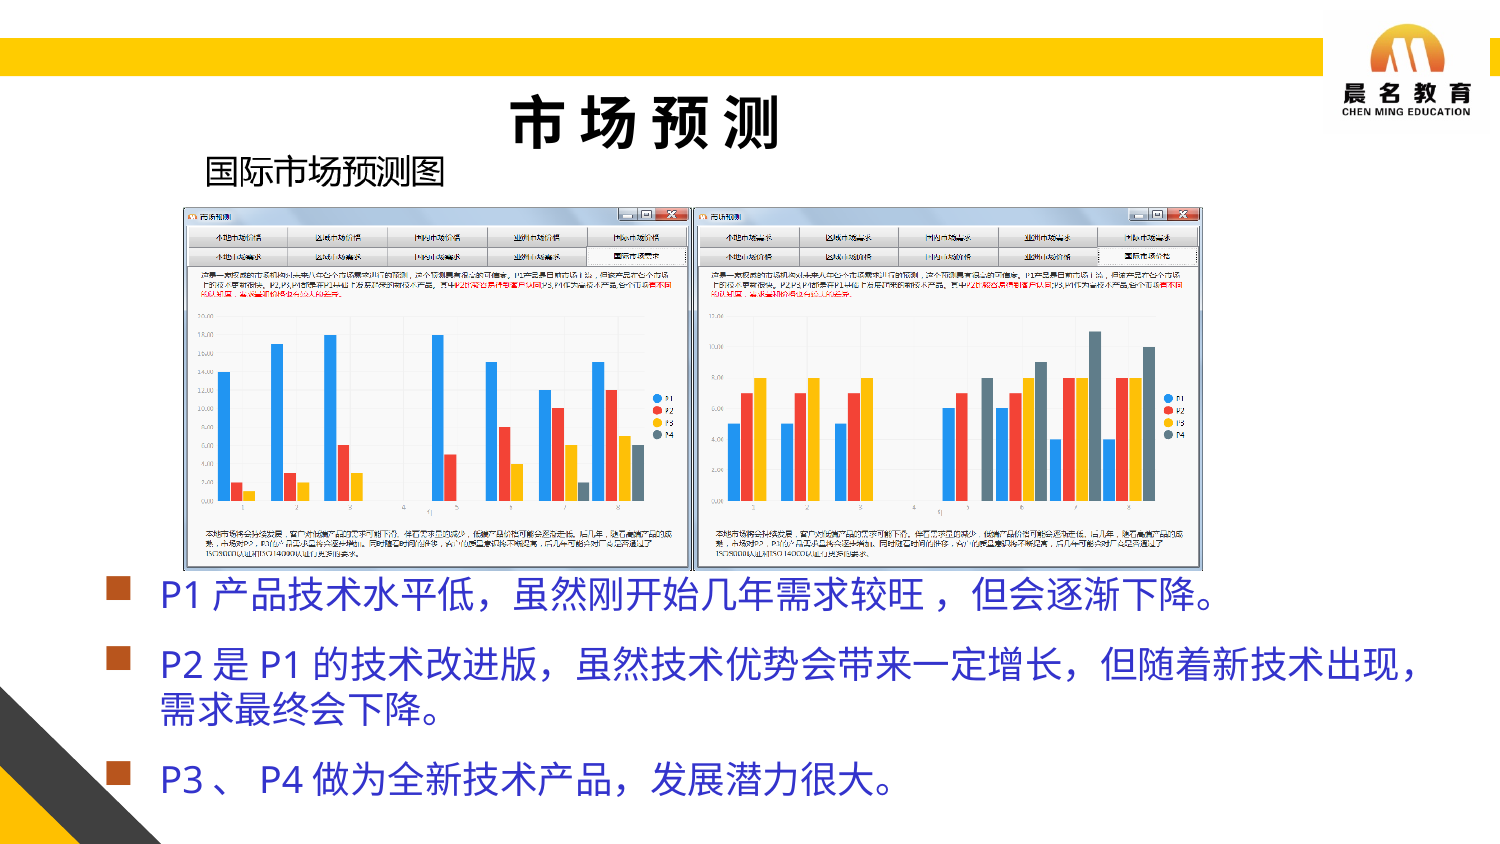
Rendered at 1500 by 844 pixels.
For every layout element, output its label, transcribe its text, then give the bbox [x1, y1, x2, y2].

picture [183, 138, 1209, 571]
text_box P1产品技术水平低，虽然刚开始几年需求较旺 ，但会逐渐下降。 P2是P1的技术改进版，虽然技术优势会带来一定增长，但随着新技术出现，需求最终会下降。 P3、P4做为全新技术产品，发展潜力很大。 [88, 563, 1471, 809]
picture [1323, 10, 1490, 134]
title 市 场 预 测 [493, 32, 898, 138]
